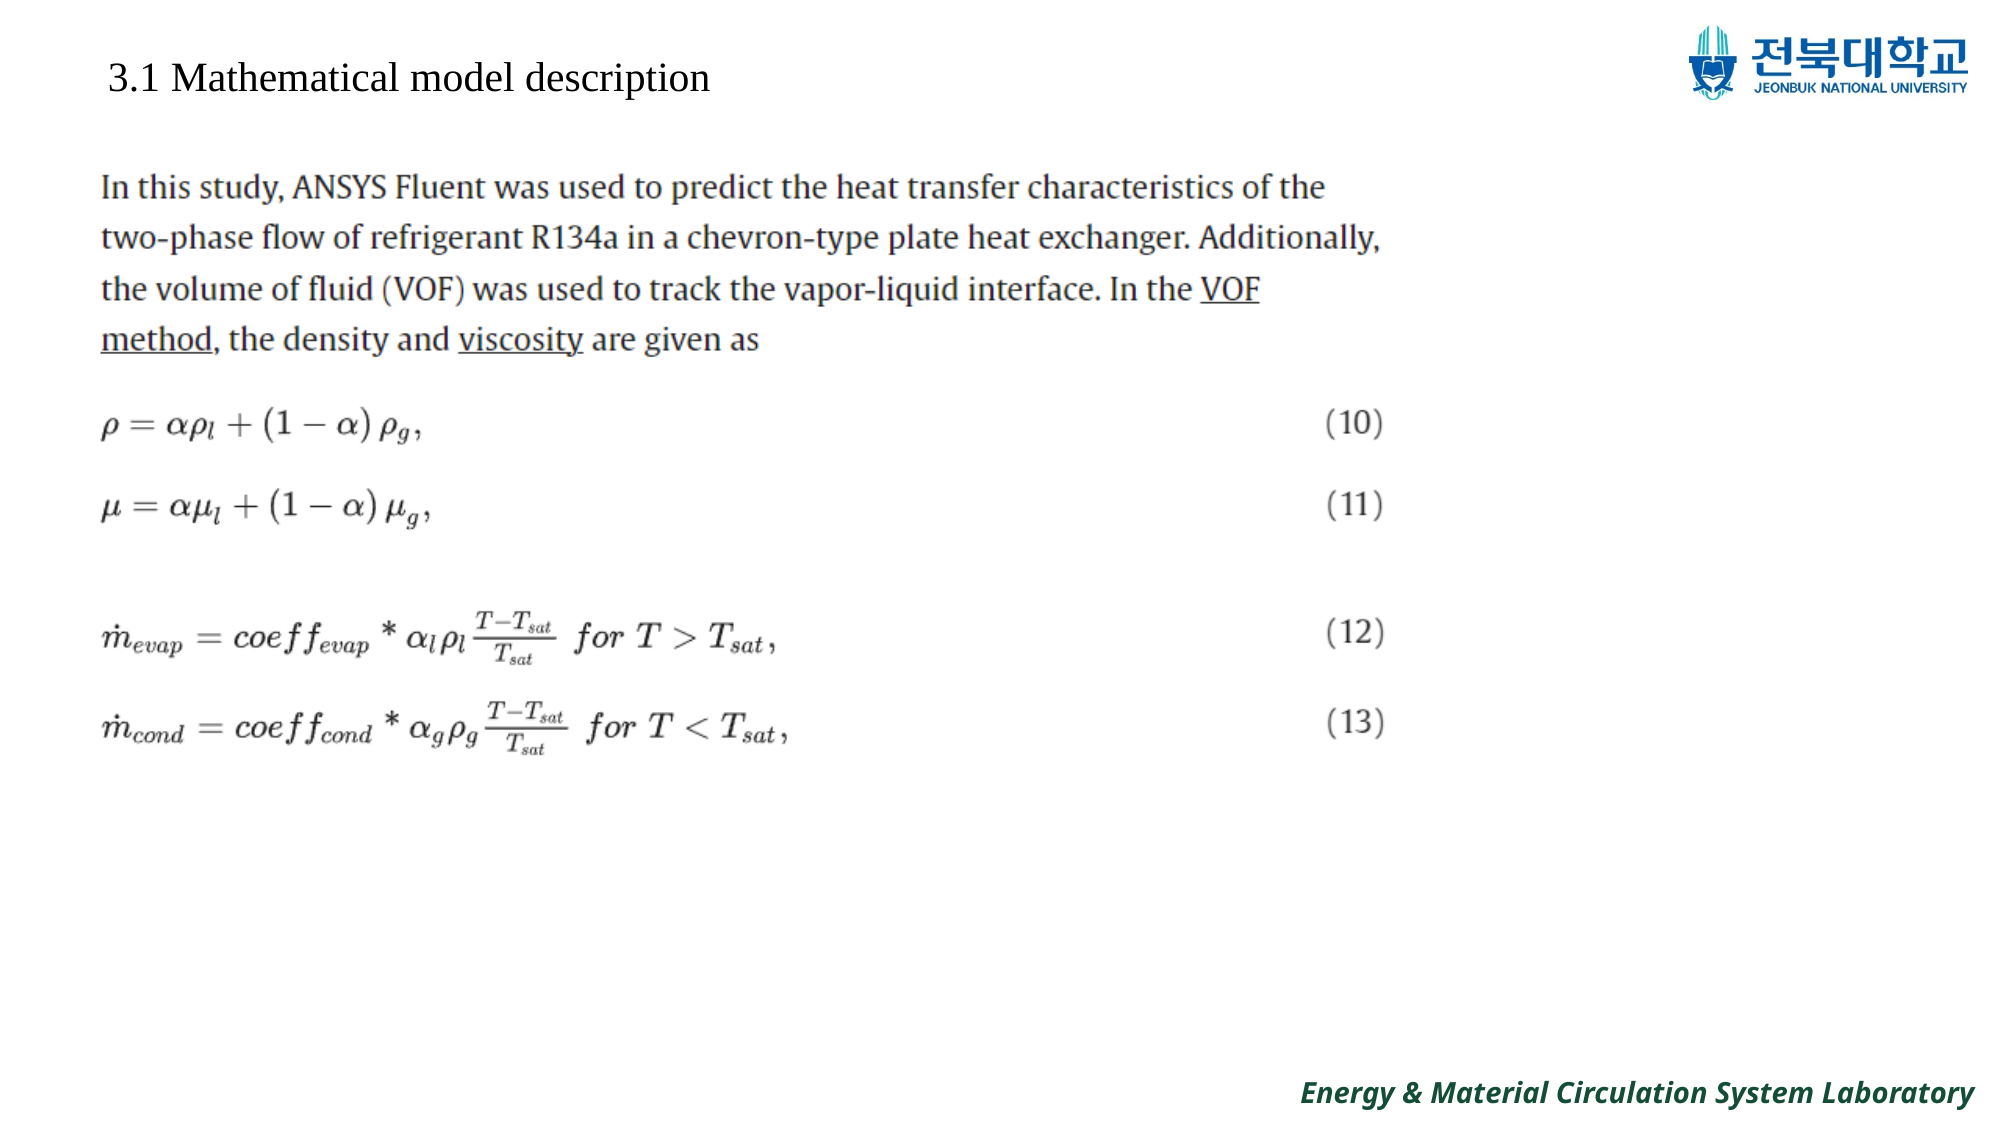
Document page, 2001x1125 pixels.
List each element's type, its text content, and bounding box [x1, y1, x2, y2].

picture [97, 602, 1394, 760]
text_box 3.1 Mathematical model description [93, 42, 1534, 108]
text_box Energy & Material Circulation System Laboratory [1285, 1066, 1990, 1117]
picture [1688, 24, 1968, 100]
picture [92, 169, 1394, 543]
